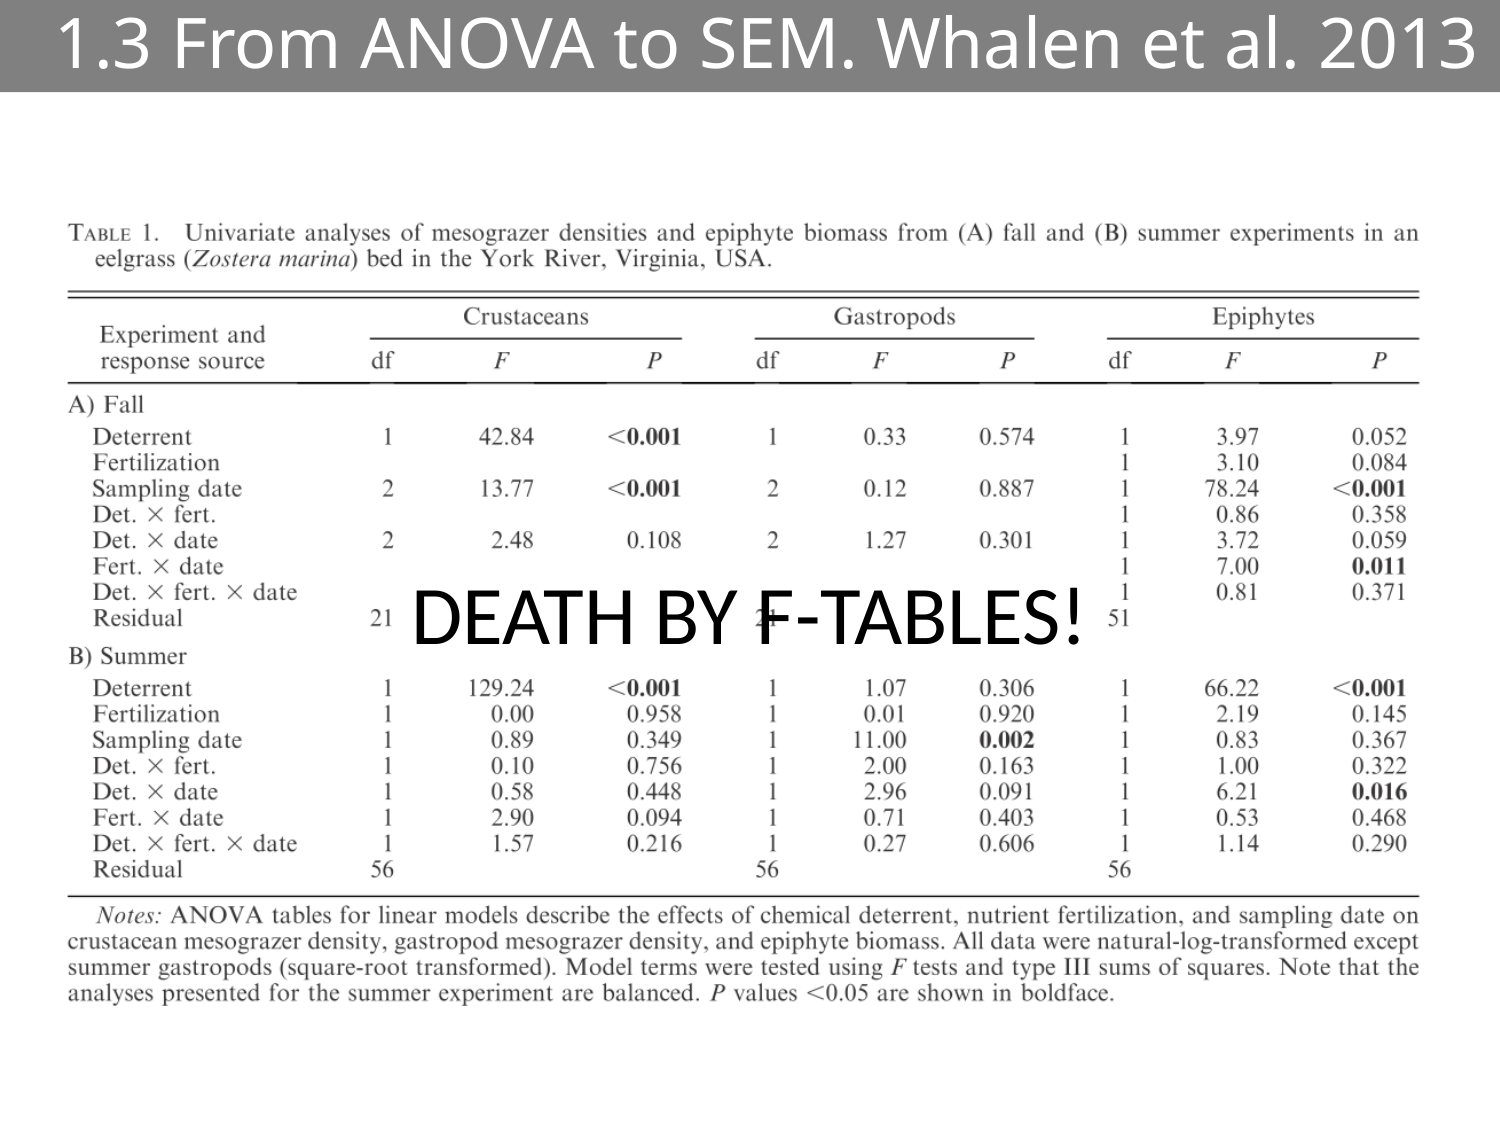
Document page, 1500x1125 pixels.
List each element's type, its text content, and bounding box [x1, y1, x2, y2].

title 1.3 From ANOVA to SEM. Whalen et al. 2013 [0, 0, 1500, 93]
picture [62, 210, 1438, 1014]
